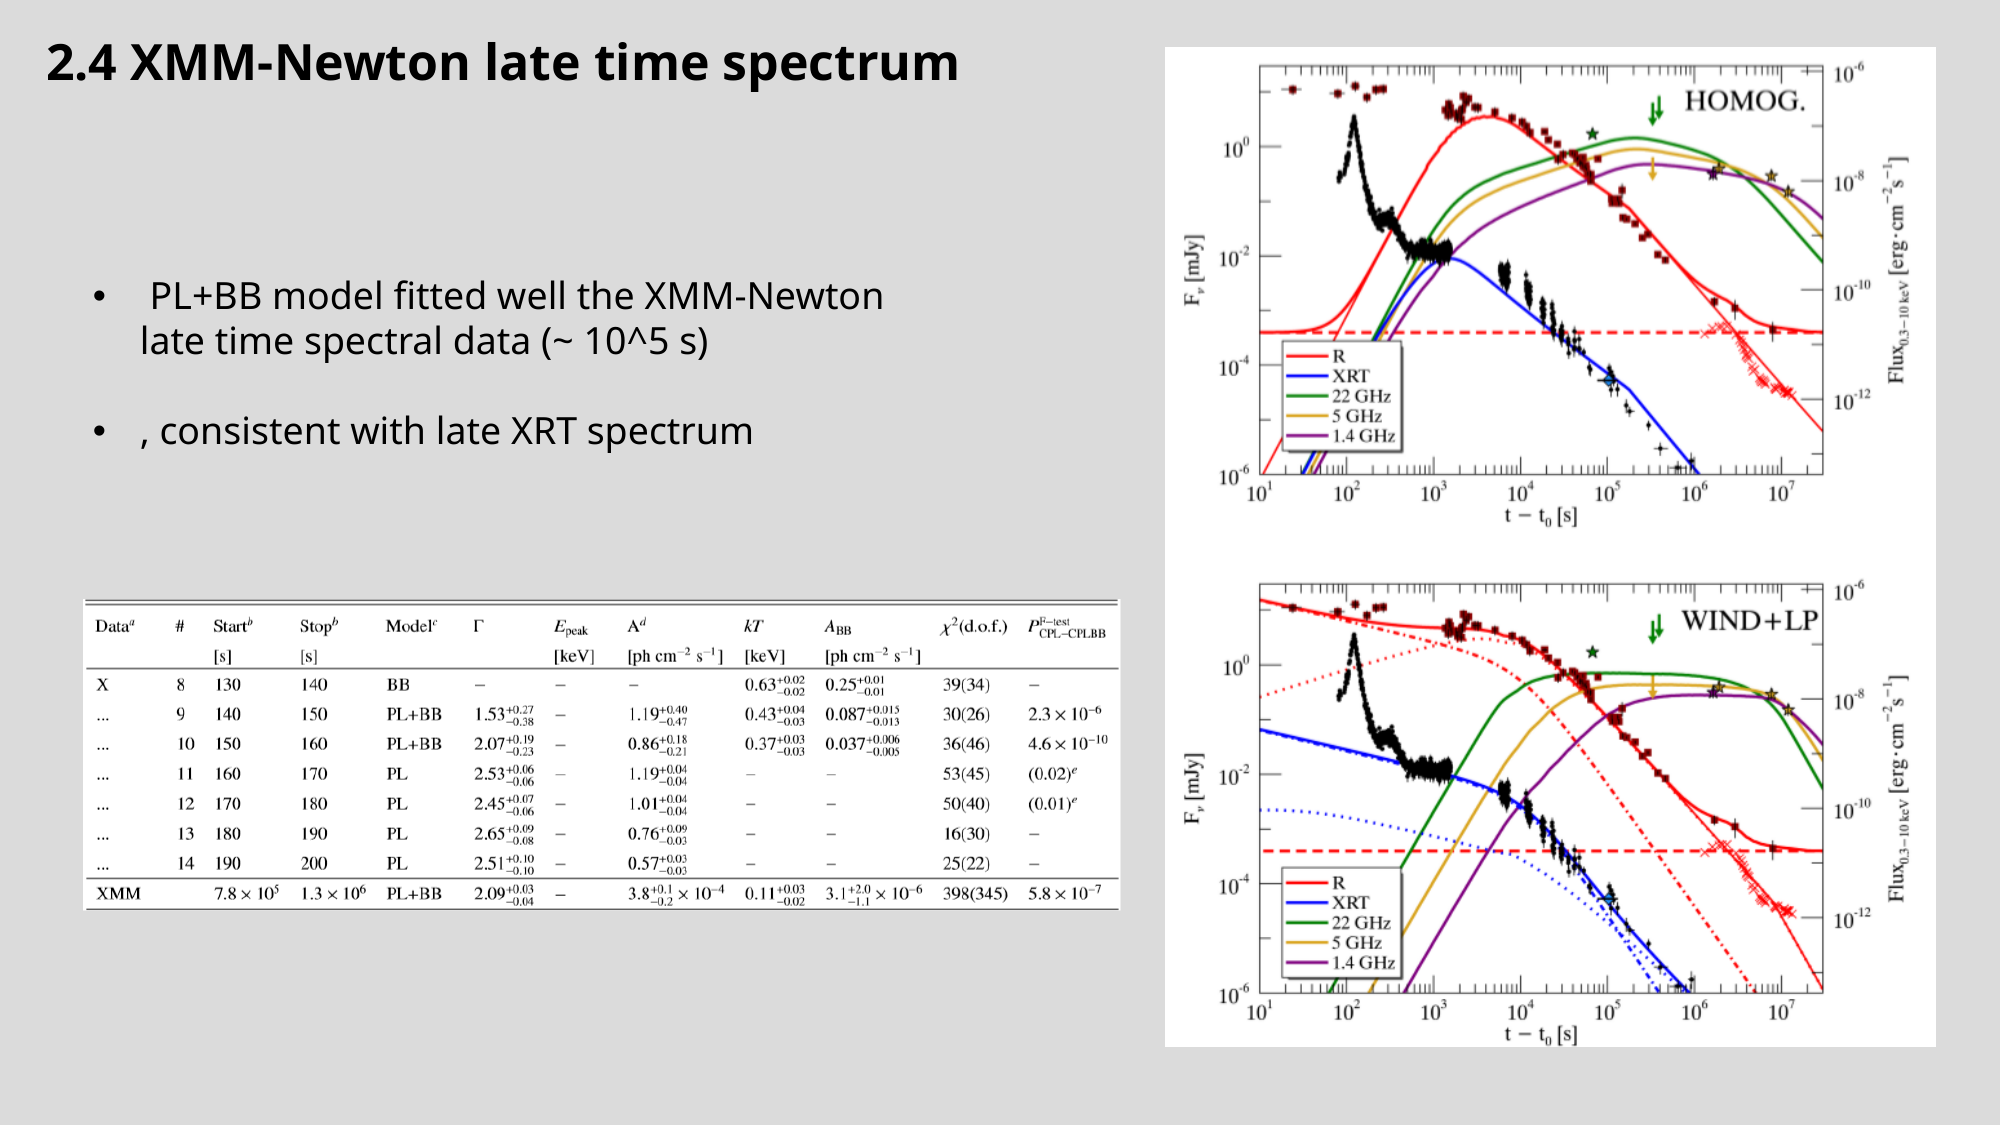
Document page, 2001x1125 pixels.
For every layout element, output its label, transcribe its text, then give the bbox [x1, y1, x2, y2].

picture [1165, 47, 1936, 1047]
picture [78, 598, 1121, 911]
text_box 2.4 XMM-Newton late time spectrum [31, 22, 1275, 98]
